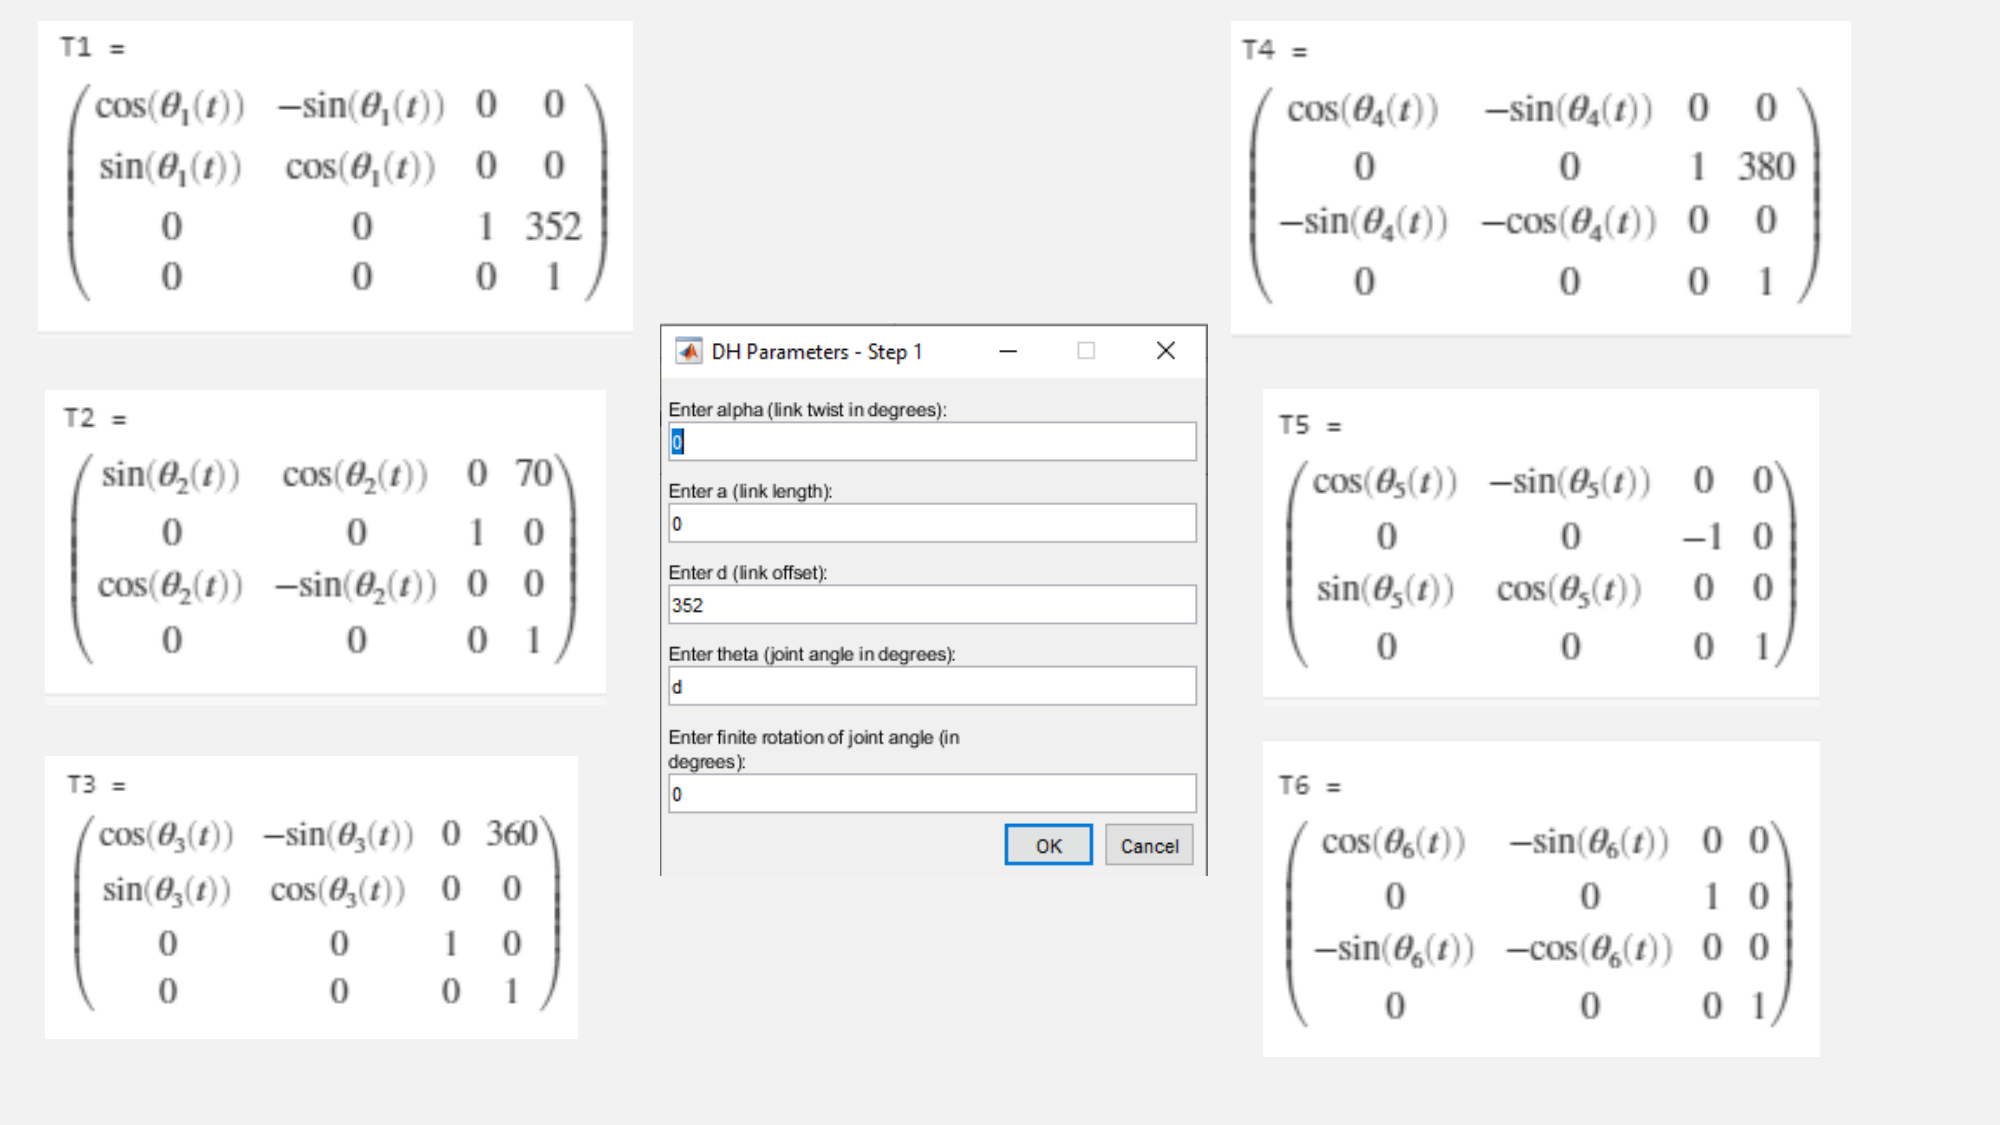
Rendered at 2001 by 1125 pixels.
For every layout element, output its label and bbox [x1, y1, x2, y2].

picture [45, 756, 578, 1039]
picture [1231, 21, 1851, 339]
picture [1263, 739, 1820, 1057]
picture [45, 390, 606, 705]
picture [1263, 389, 1819, 706]
picture [660, 323, 1208, 876]
picture [38, 21, 633, 339]
